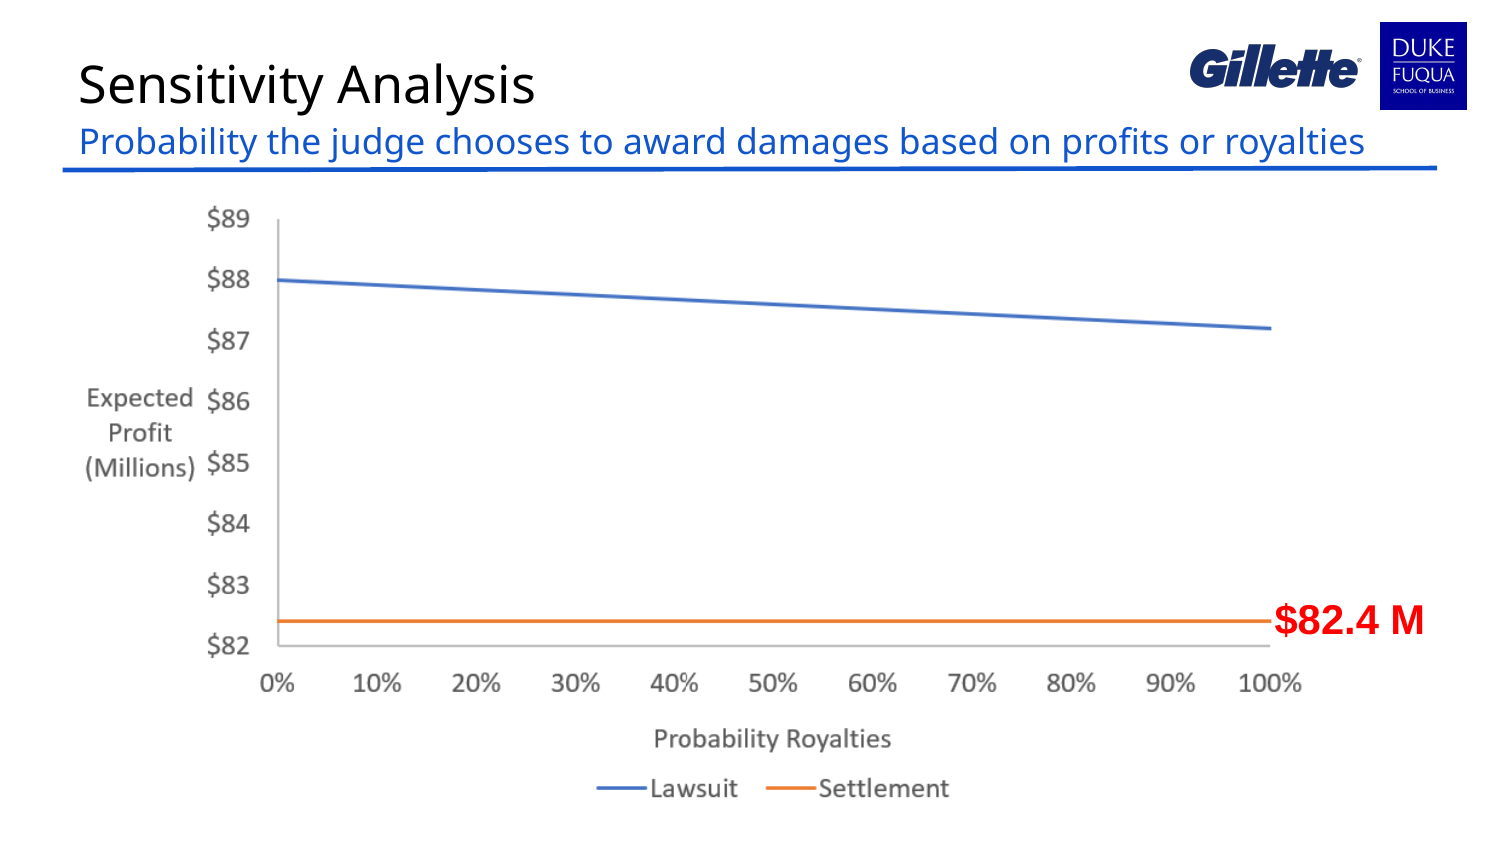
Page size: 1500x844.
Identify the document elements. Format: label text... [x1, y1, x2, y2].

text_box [62, 167, 1438, 171]
picture [1380, 22, 1467, 110]
picture [1189, 40, 1362, 92]
text_box Probability the judge chooses to award damages based on profits or royalties [63, 104, 1462, 171]
picture [63, 194, 1315, 819]
text_box Sensitivity Analysis [63, 36, 846, 104]
text_box $82.4 M [1319, 577, 1447, 658]
